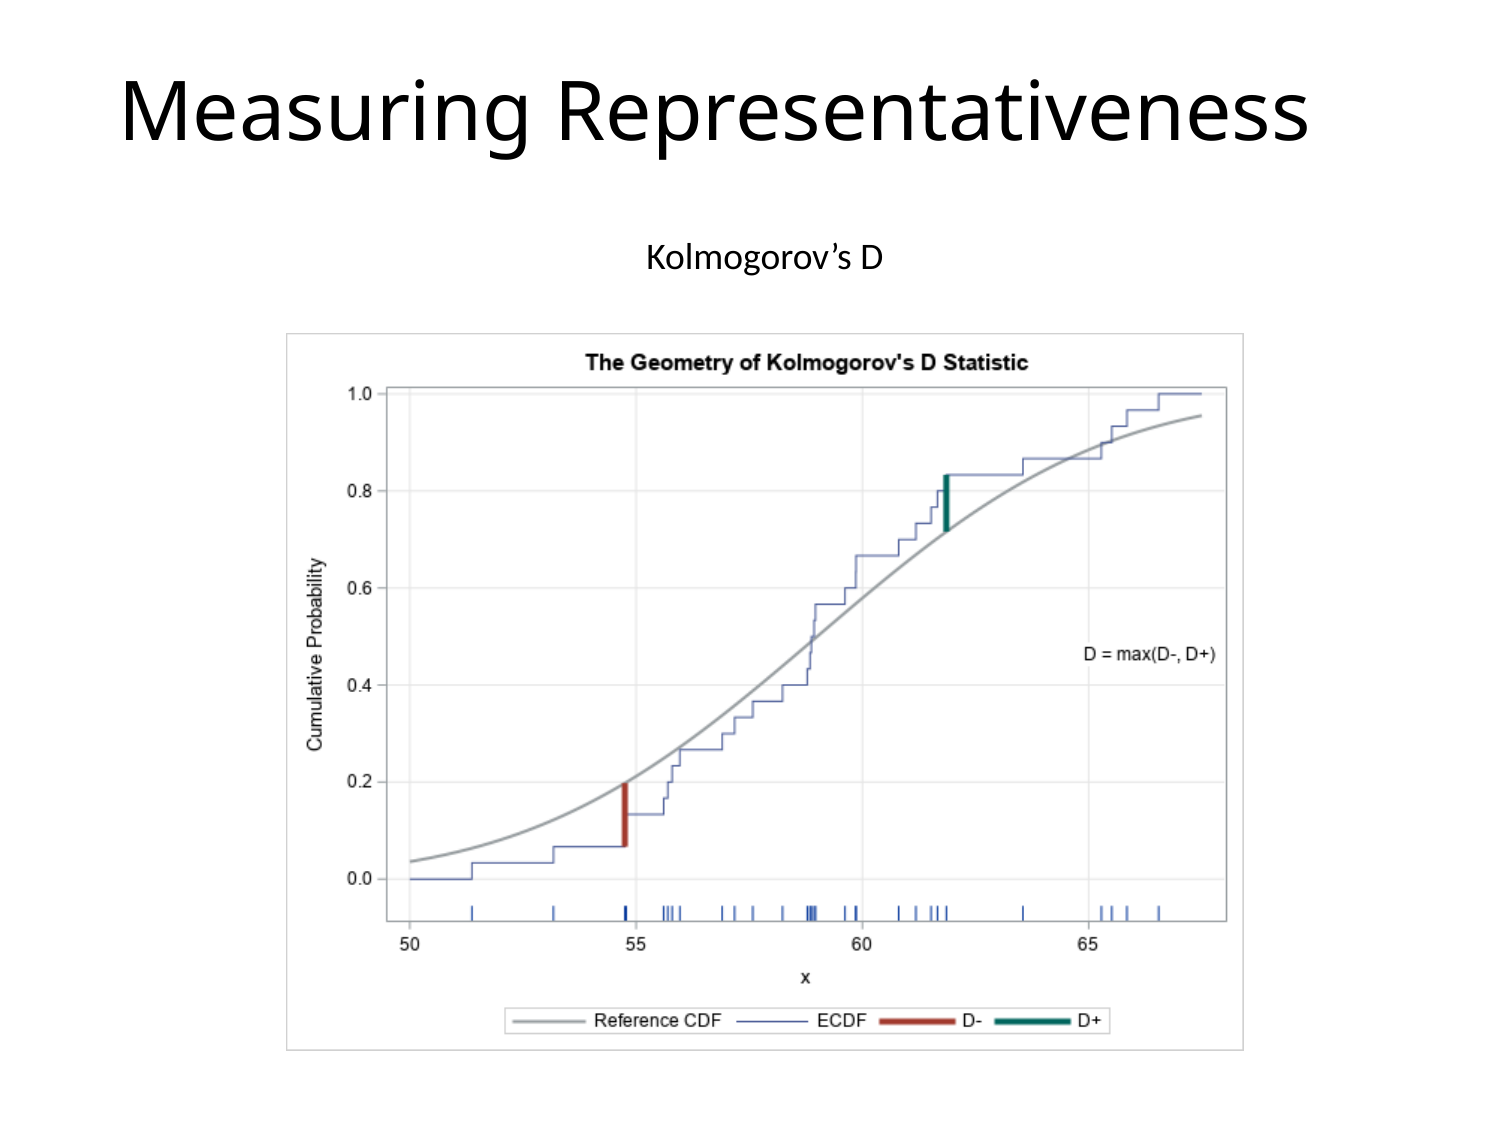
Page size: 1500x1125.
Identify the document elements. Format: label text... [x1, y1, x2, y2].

title Measuring Representativeness [103, 51, 1397, 177]
text_box Kolmogorov’s D [631, 224, 899, 285]
picture [286, 333, 1244, 1051]
